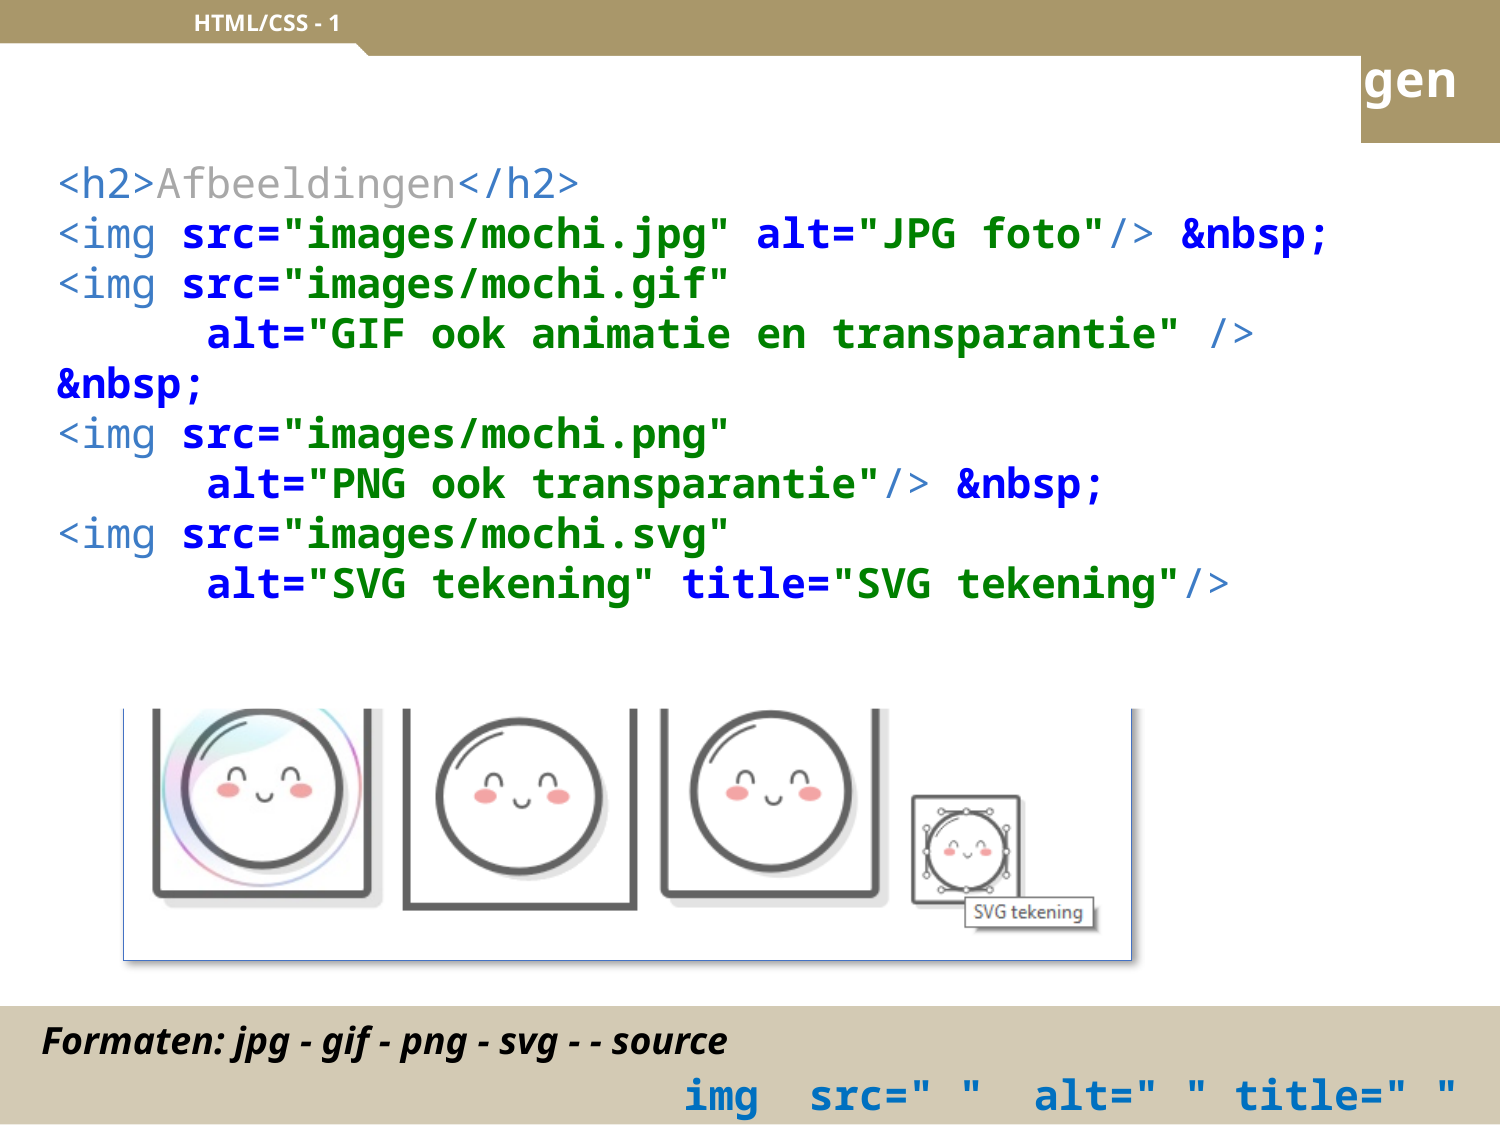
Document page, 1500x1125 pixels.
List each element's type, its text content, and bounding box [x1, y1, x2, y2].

title Afbeeldingen [459, 47, 1459, 113]
list Formaten: jpg - gif - png - svg - - source img src=" " alt=" " title=" " [0, 1005, 1500, 1125]
picture [123, 612, 1132, 962]
list <h2>Afbeeldingen</h2> <img src="images/mochi.jpg" alt="JPG foto"/> &nbsp; <img src="images/mochi.gif" alt="GIF ook animatie en transparantie" /> &nbsp; <img src="images/mochi.png" alt="PNG ook transparantie"/> &nbsp; <img src="images/mochi.svg" alt="SVG tekening" title="SVG tekening"/> [41, 55, 1361, 709]
